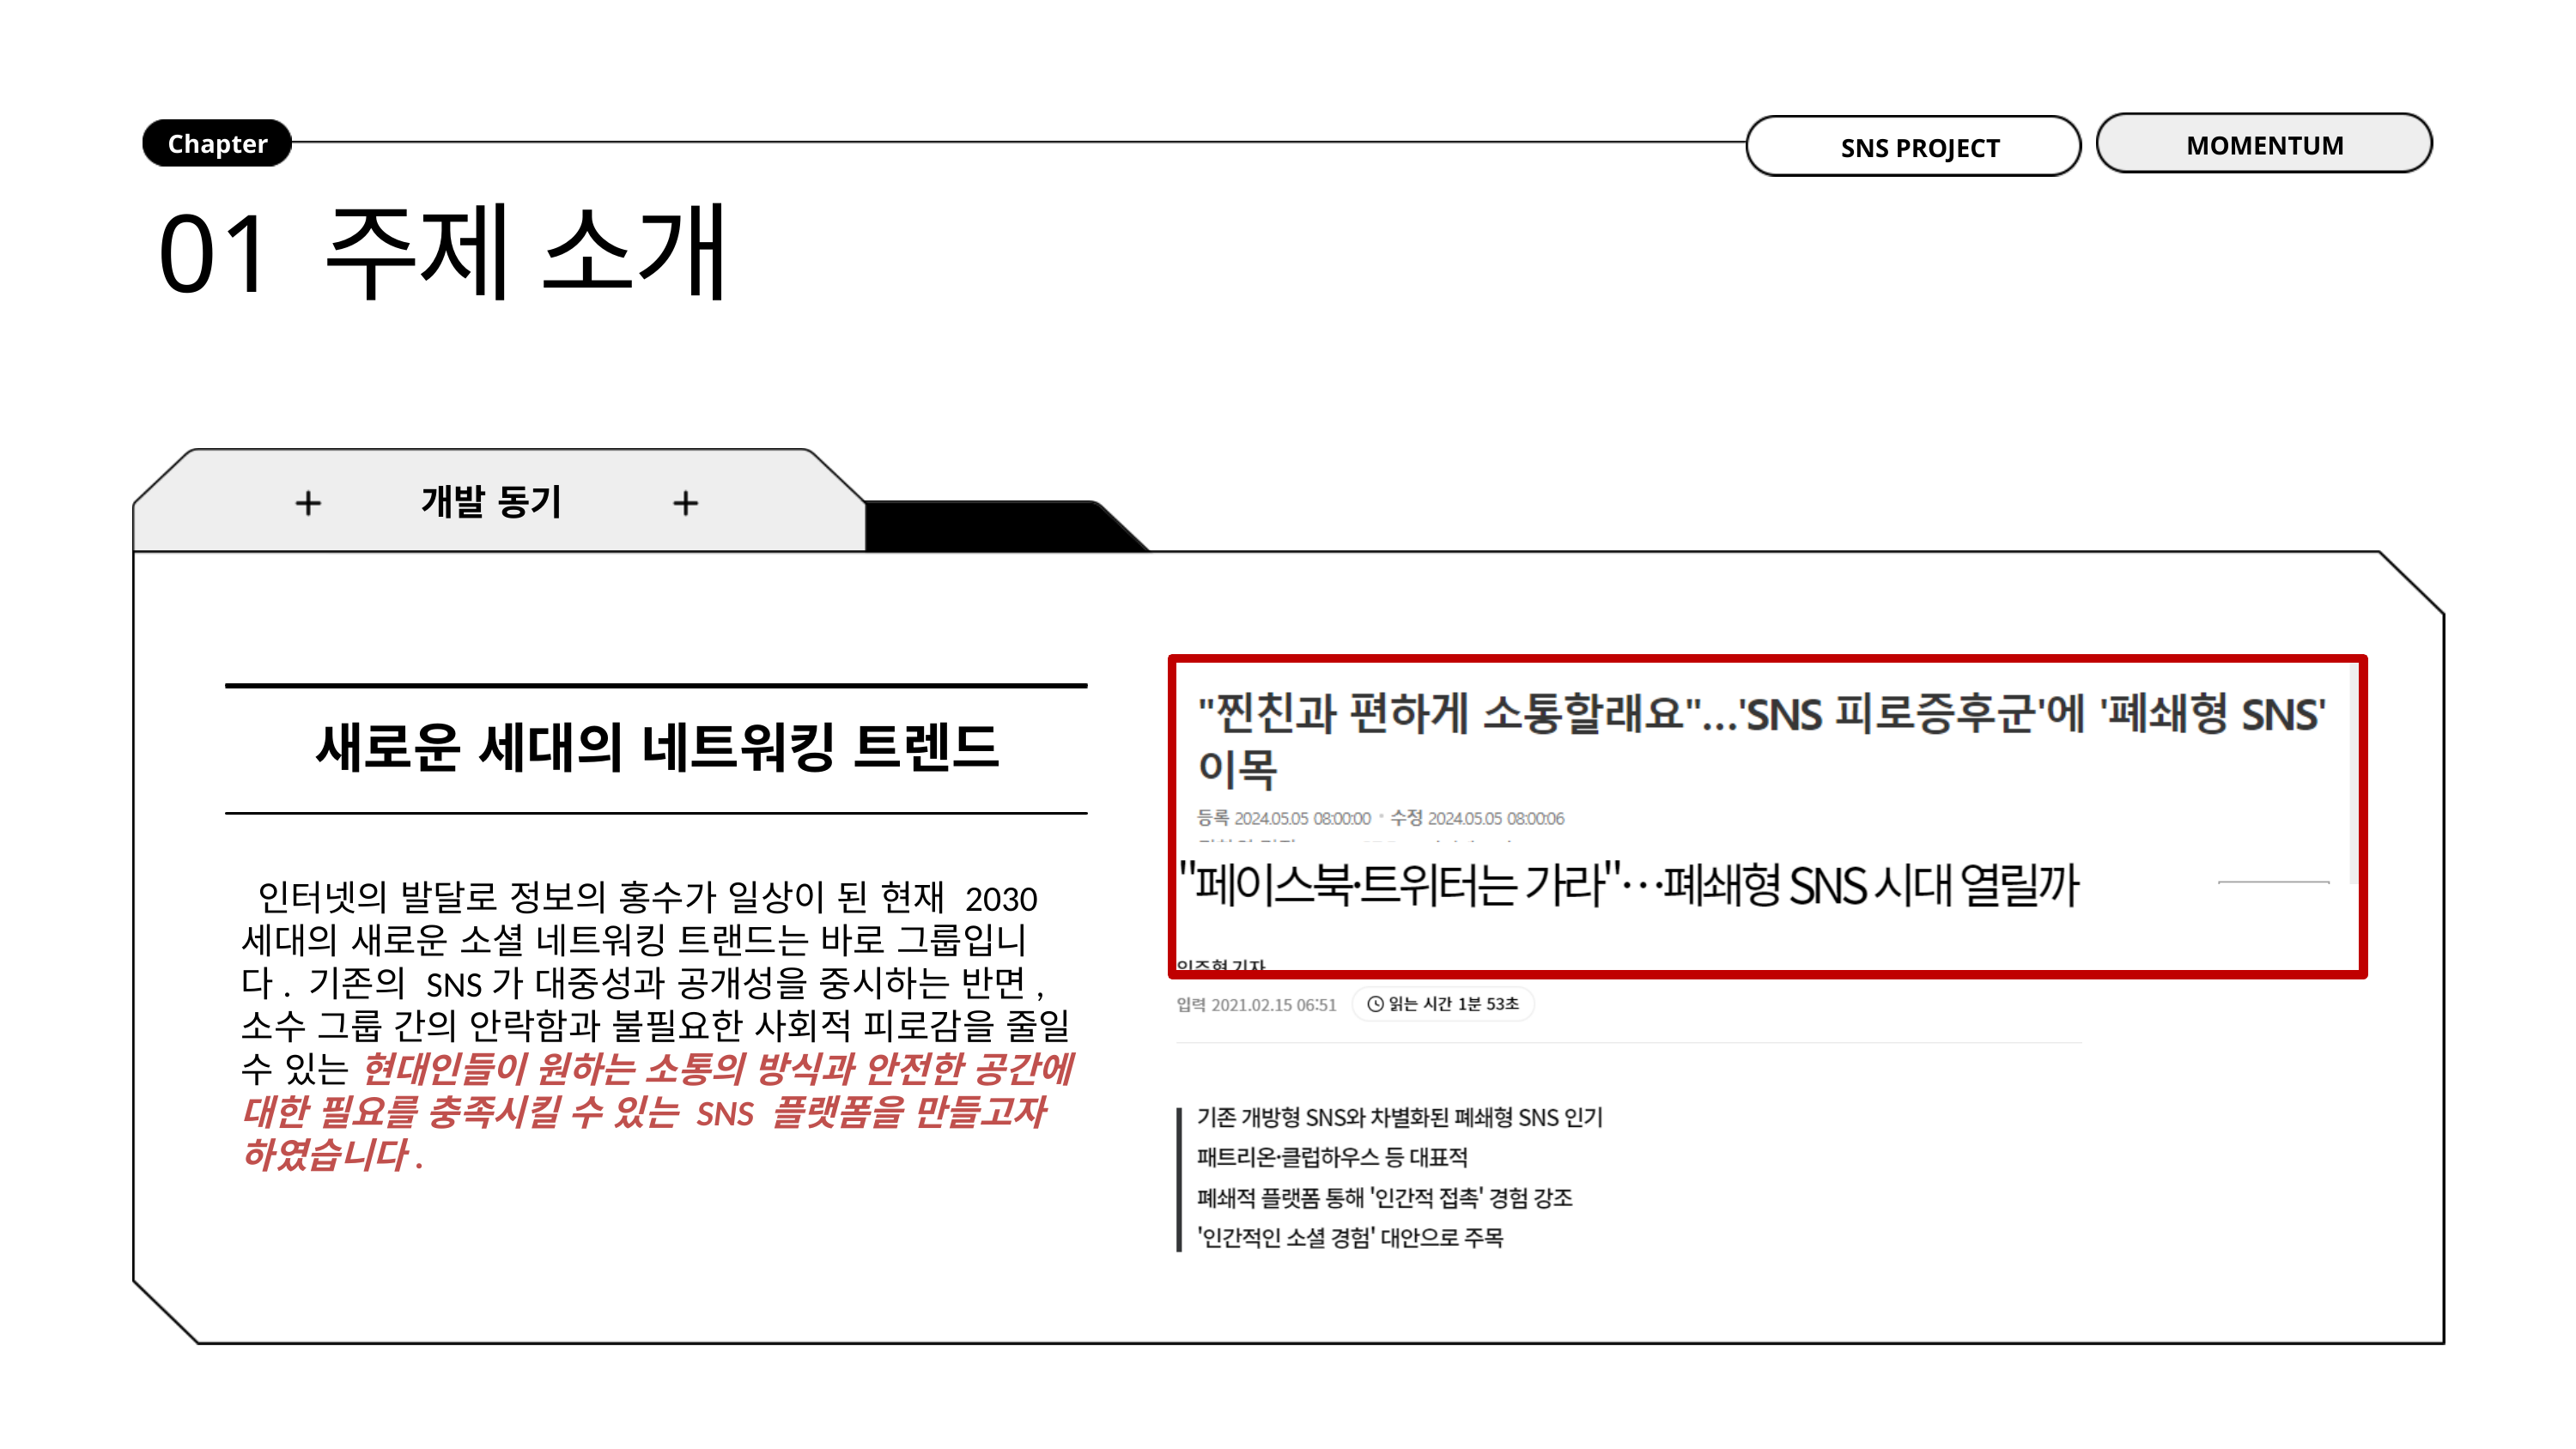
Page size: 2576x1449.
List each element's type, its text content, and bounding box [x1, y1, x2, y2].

text_box 01 [134, 179, 302, 330]
picture [2096, 112, 2433, 174]
text_box 주제 소개 [322, 179, 1355, 330]
picture [131, 448, 2446, 1345]
picture [143, 115, 2083, 177]
